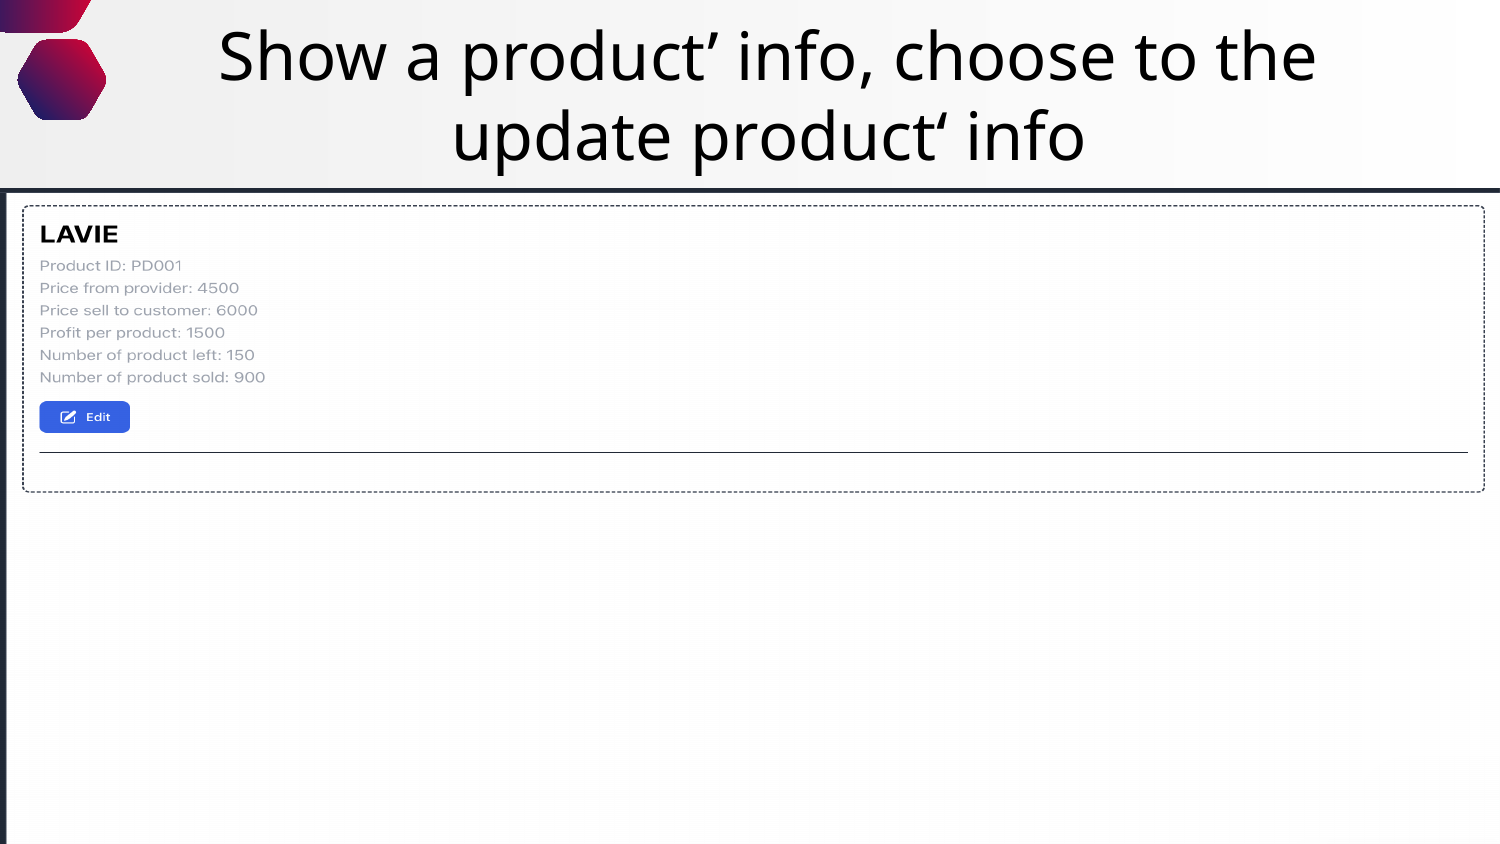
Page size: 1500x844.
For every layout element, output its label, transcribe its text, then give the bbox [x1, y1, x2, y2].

picture [0, 188, 1500, 844]
title Show a product’ info, choose to the update product‘ info [136, 20, 1403, 167]
